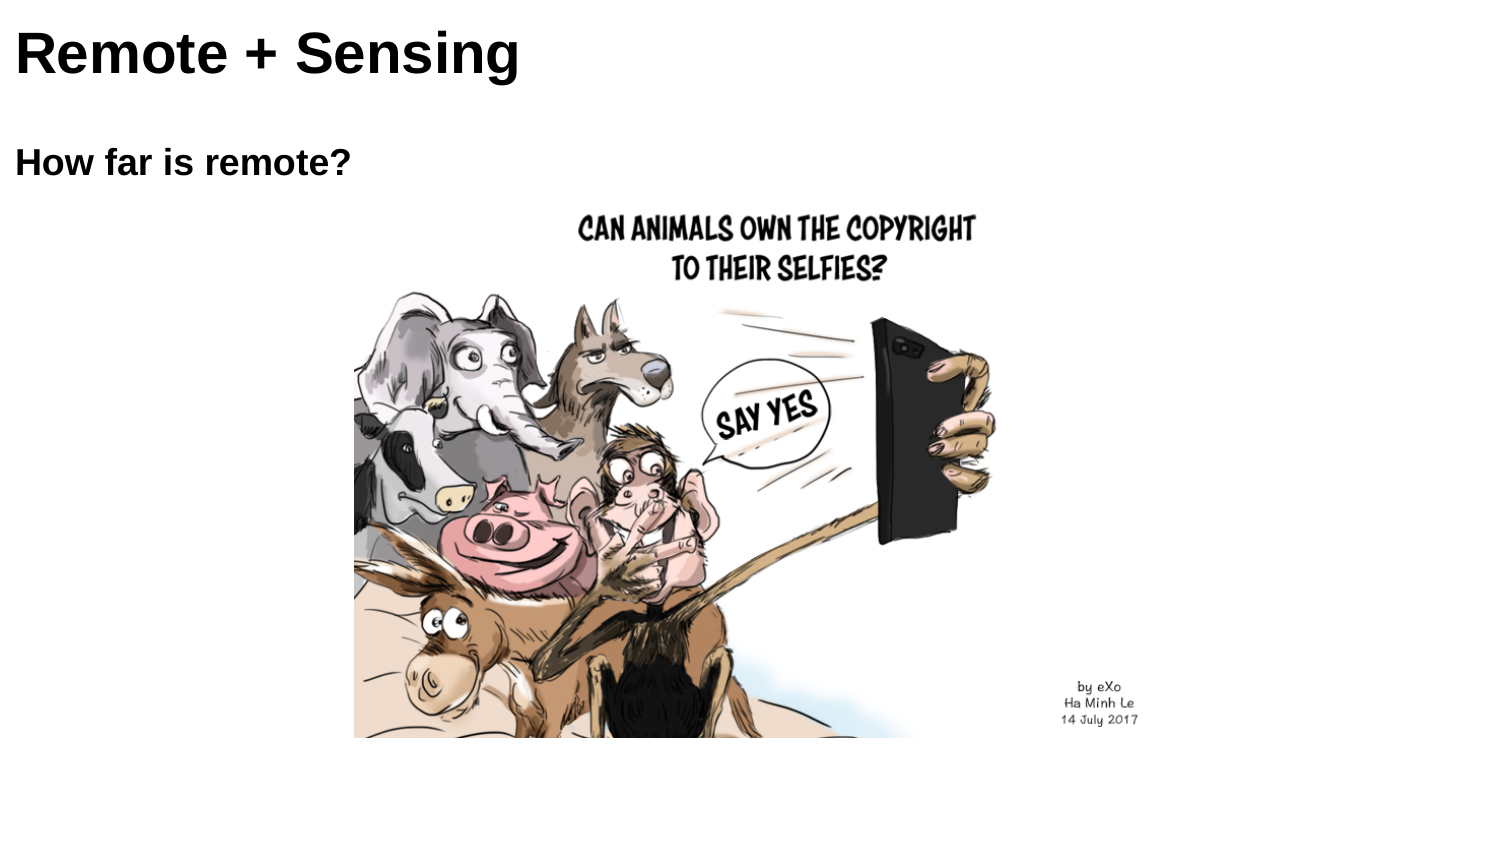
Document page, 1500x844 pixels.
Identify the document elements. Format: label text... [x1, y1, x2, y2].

title Remote + Sensing [0, 0, 1398, 94]
text_box How far is remote? [0, 116, 1127, 197]
picture [353, 196, 1167, 738]
